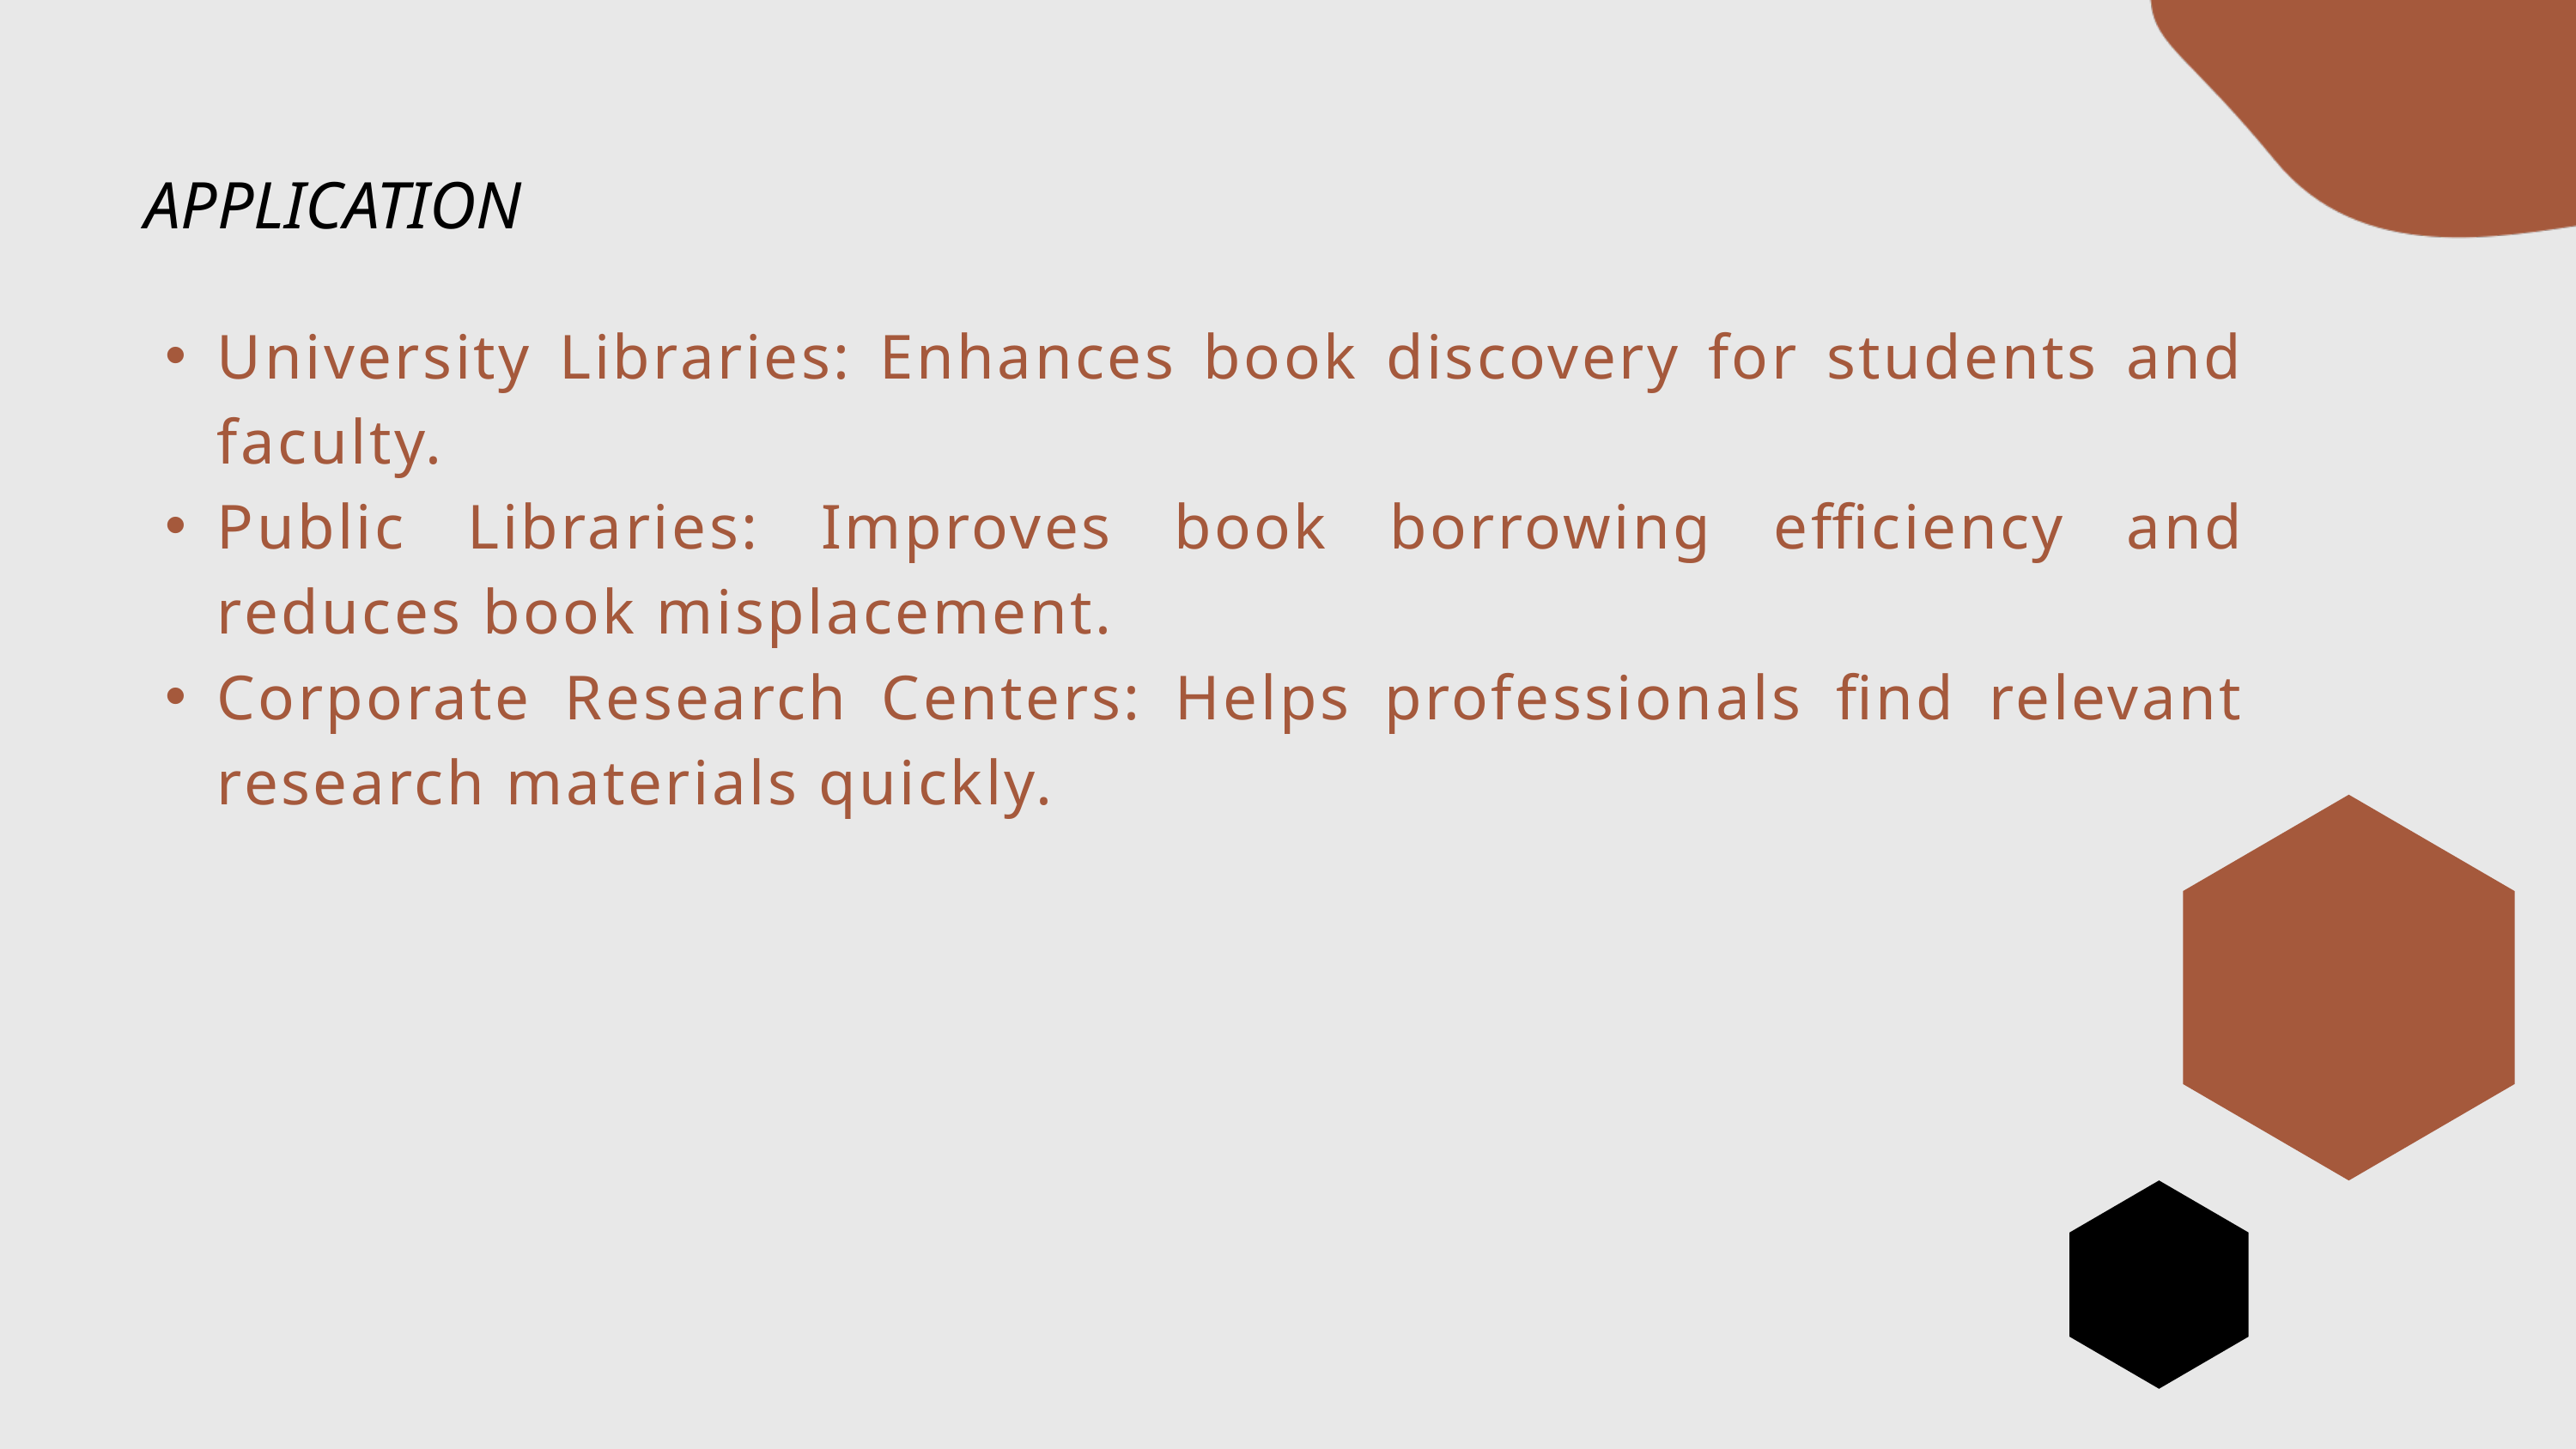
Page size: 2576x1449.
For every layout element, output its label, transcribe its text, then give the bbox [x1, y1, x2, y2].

text_box [2123, 0, 2576, 266]
text_box APPLICATION [144, 150, 586, 241]
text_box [2069, 1179, 2249, 1390]
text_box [2183, 794, 2515, 1181]
text_box University Libraries: Enhances book discovery for students and faculty. Public Libraries: Improves book borrowing efficiency and reduces book misplacement. Corporate Research Centers: Helps professionals find relevant research materials quickly. [113, 306, 2249, 817]
